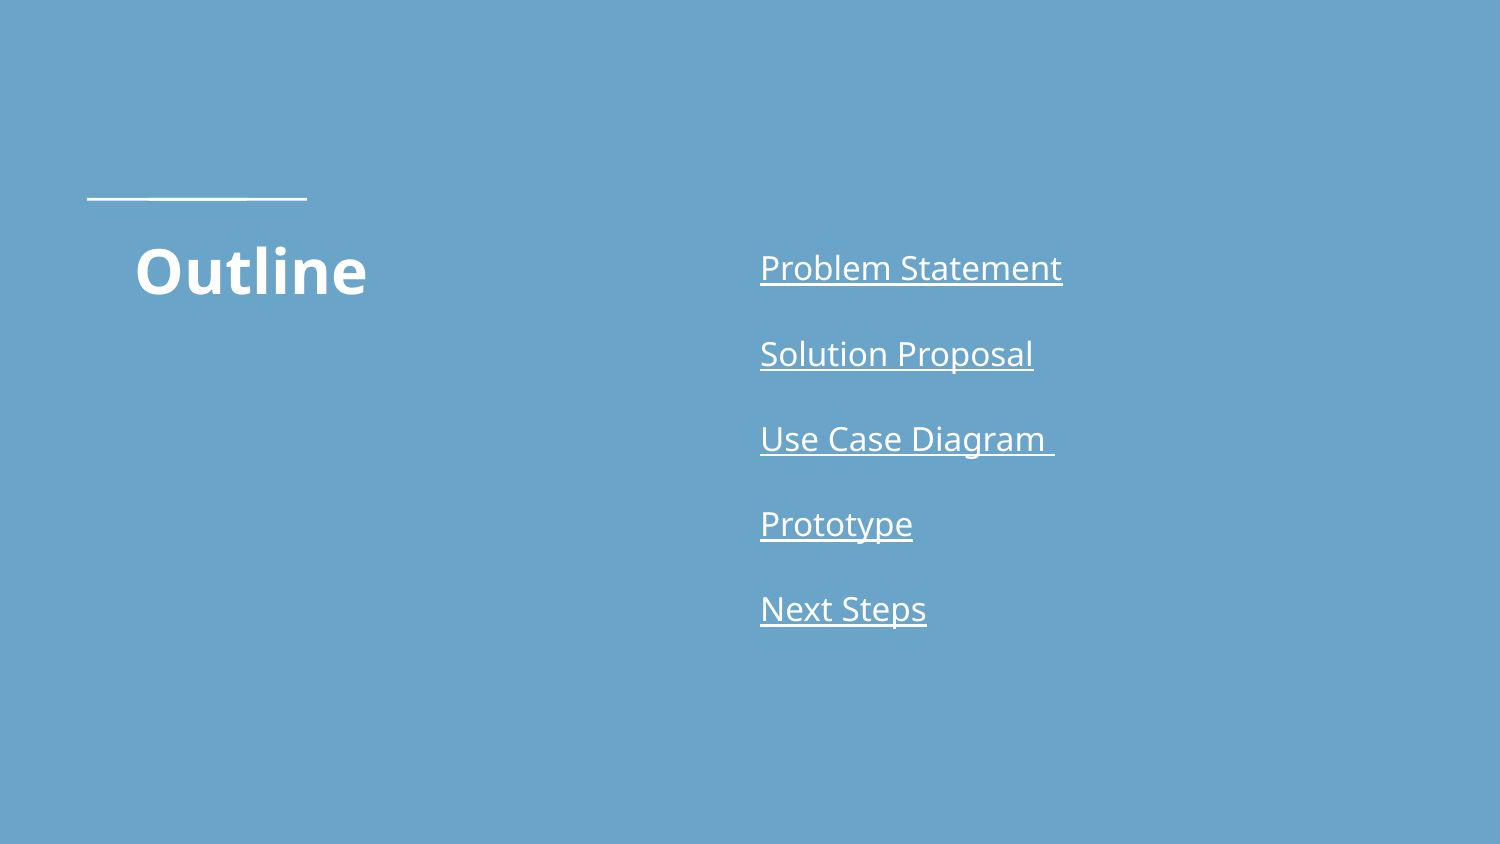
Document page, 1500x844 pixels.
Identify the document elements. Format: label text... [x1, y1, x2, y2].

title Outline [119, 216, 589, 466]
subtitle Problem Statement Solution Proposal Use Case Diagram Prototype Next Steps [745, 225, 1415, 760]
